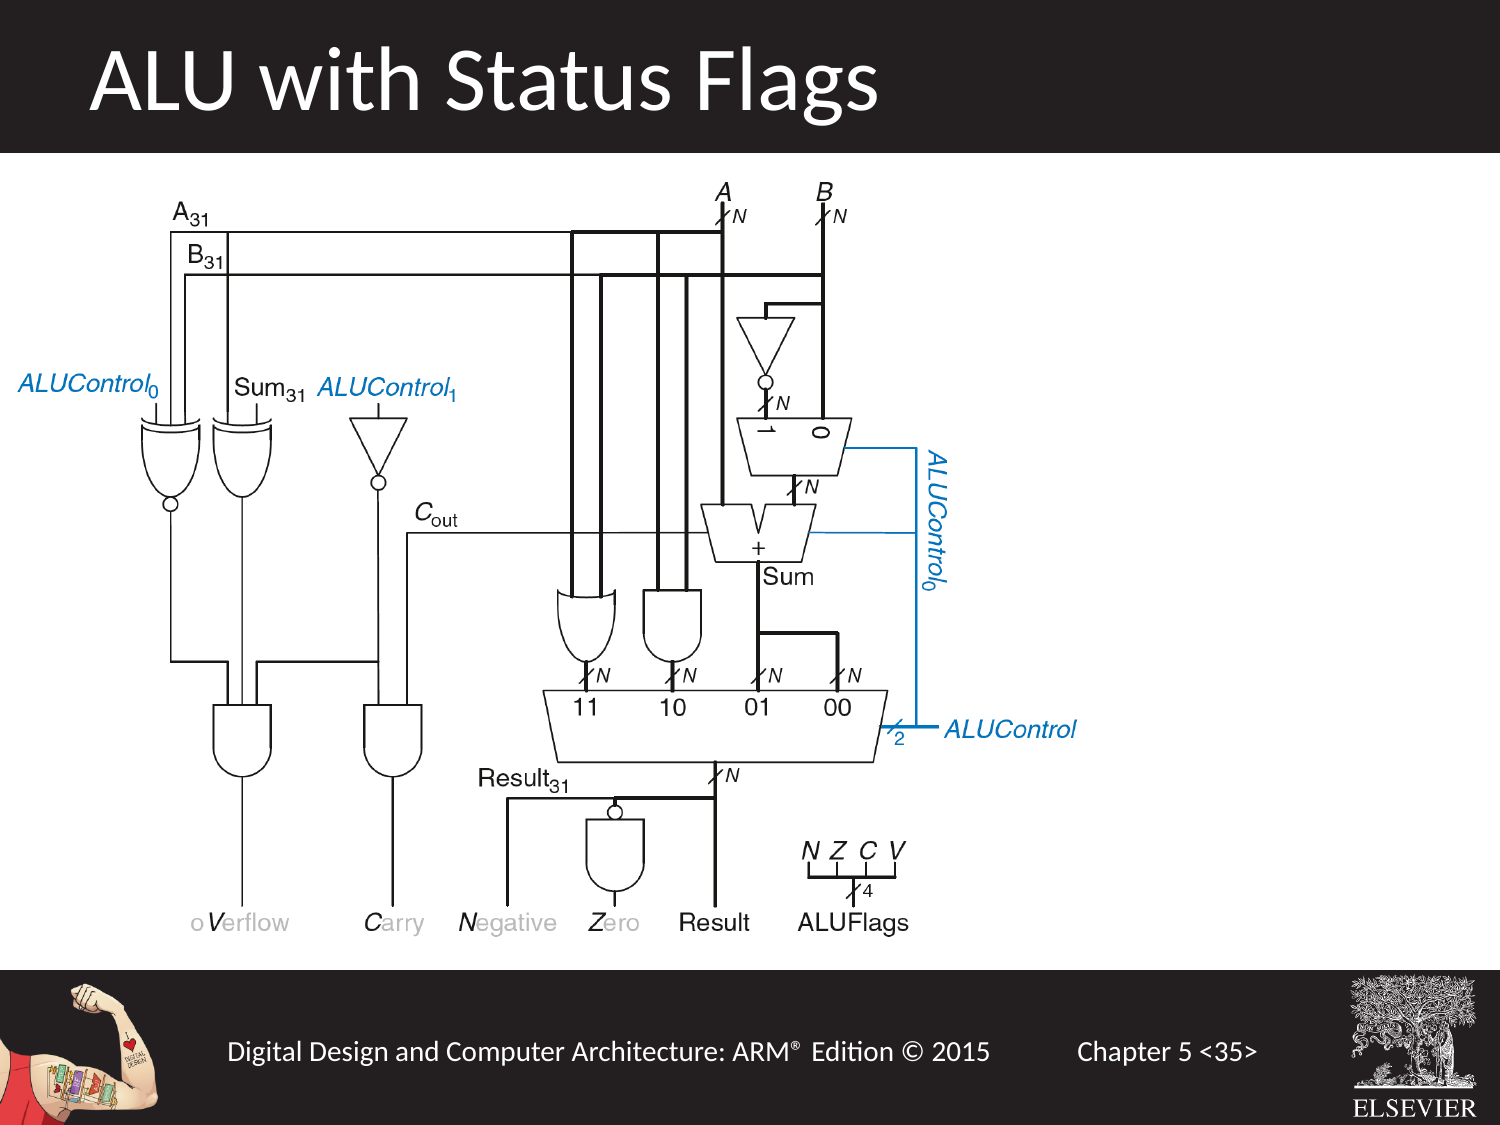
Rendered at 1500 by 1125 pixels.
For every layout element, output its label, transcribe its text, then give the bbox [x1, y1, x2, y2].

picture [0, 979, 163, 1125]
picture [1350, 974, 1477, 1117]
text_box ALU with Status Flags [75, 11, 1375, 136]
text_box [112, 200, 1438, 1050]
picture [12, 171, 1088, 951]
